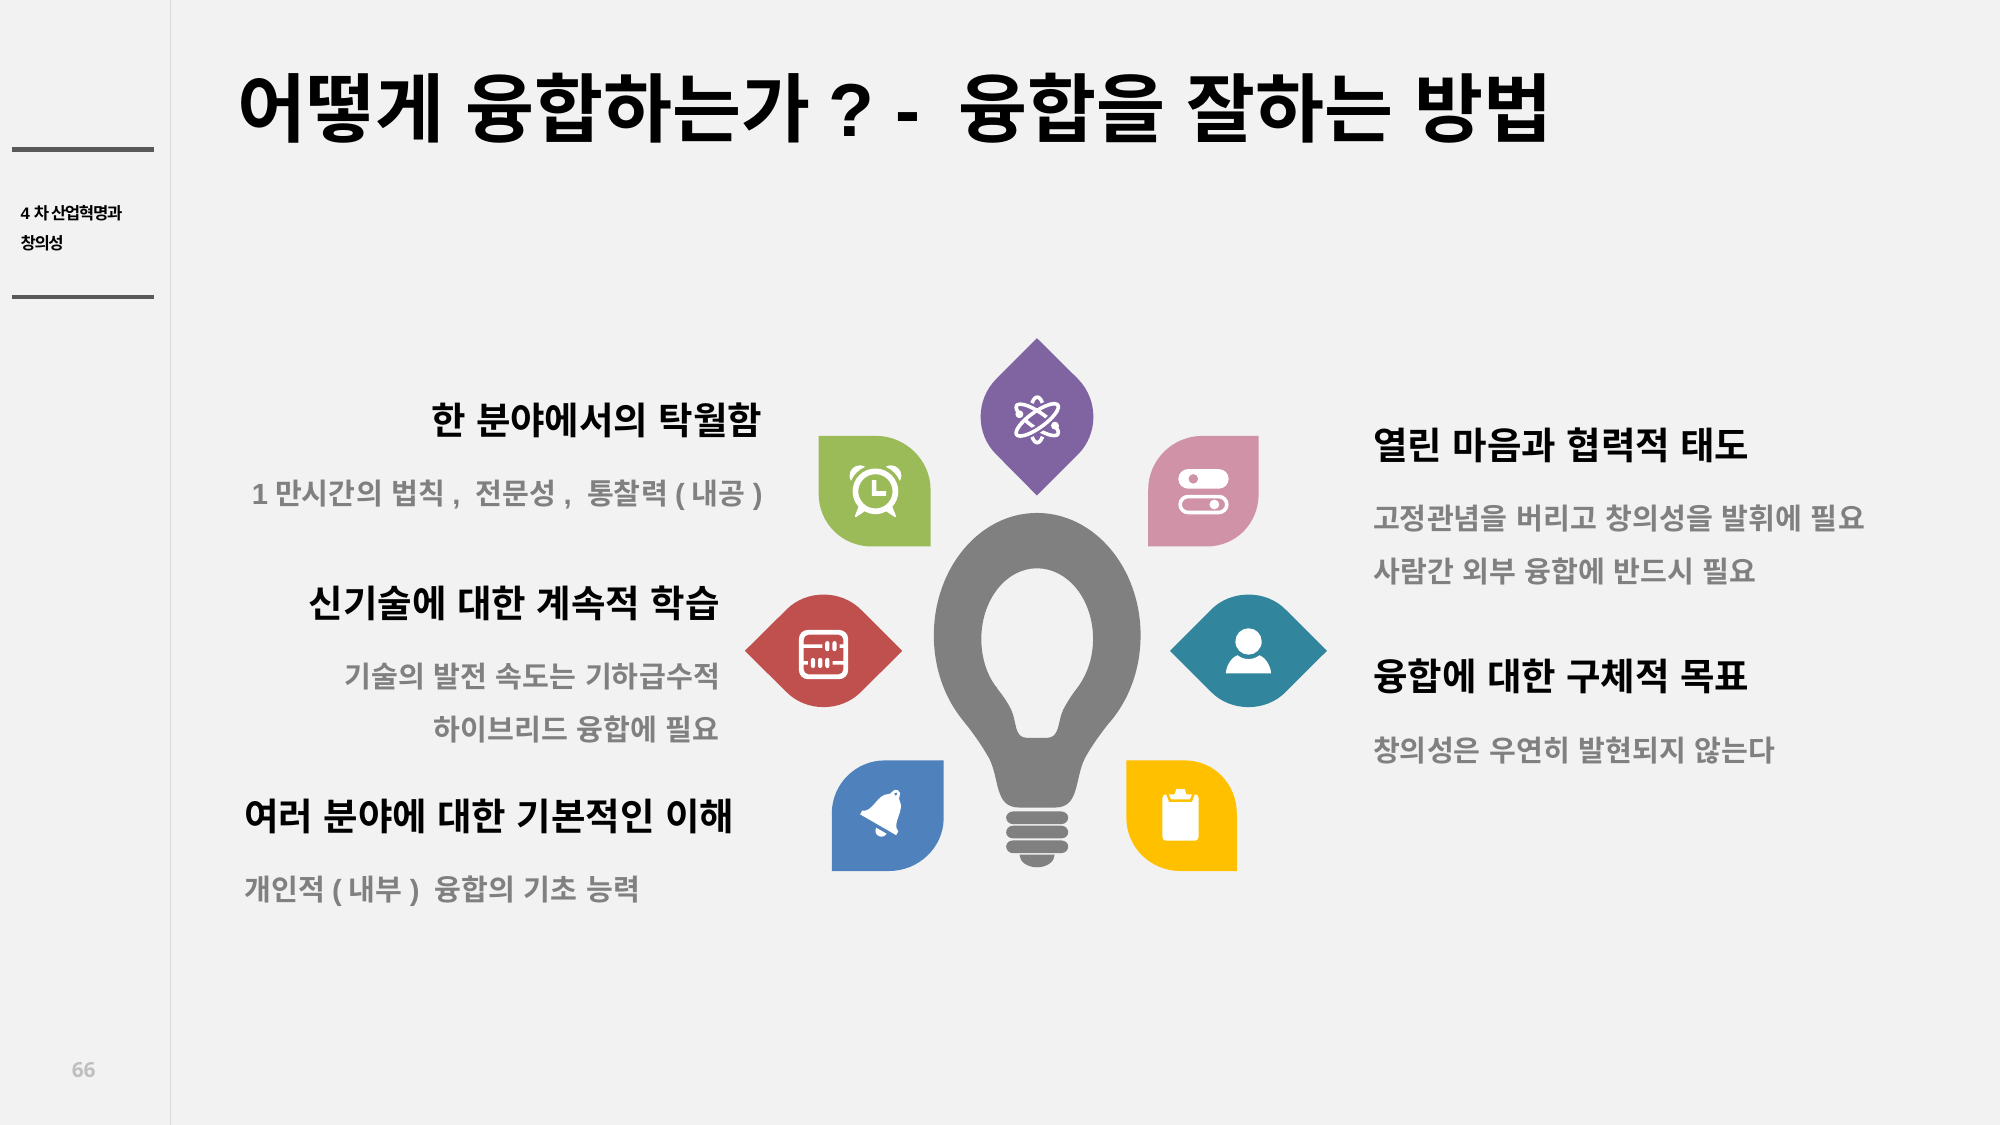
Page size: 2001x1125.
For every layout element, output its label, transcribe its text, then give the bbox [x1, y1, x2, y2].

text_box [229, 785, 998, 915]
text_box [8, 389, 739, 520]
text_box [1358, 414, 2000, 591]
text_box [0, 572, 735, 749]
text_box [1358, 645, 2000, 769]
slide_number 66 [44, 1041, 123, 1102]
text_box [744, 338, 1328, 872]
text_box 어떻게 융합하는가? - 융합을 잘하는 방법 [222, 43, 1857, 169]
